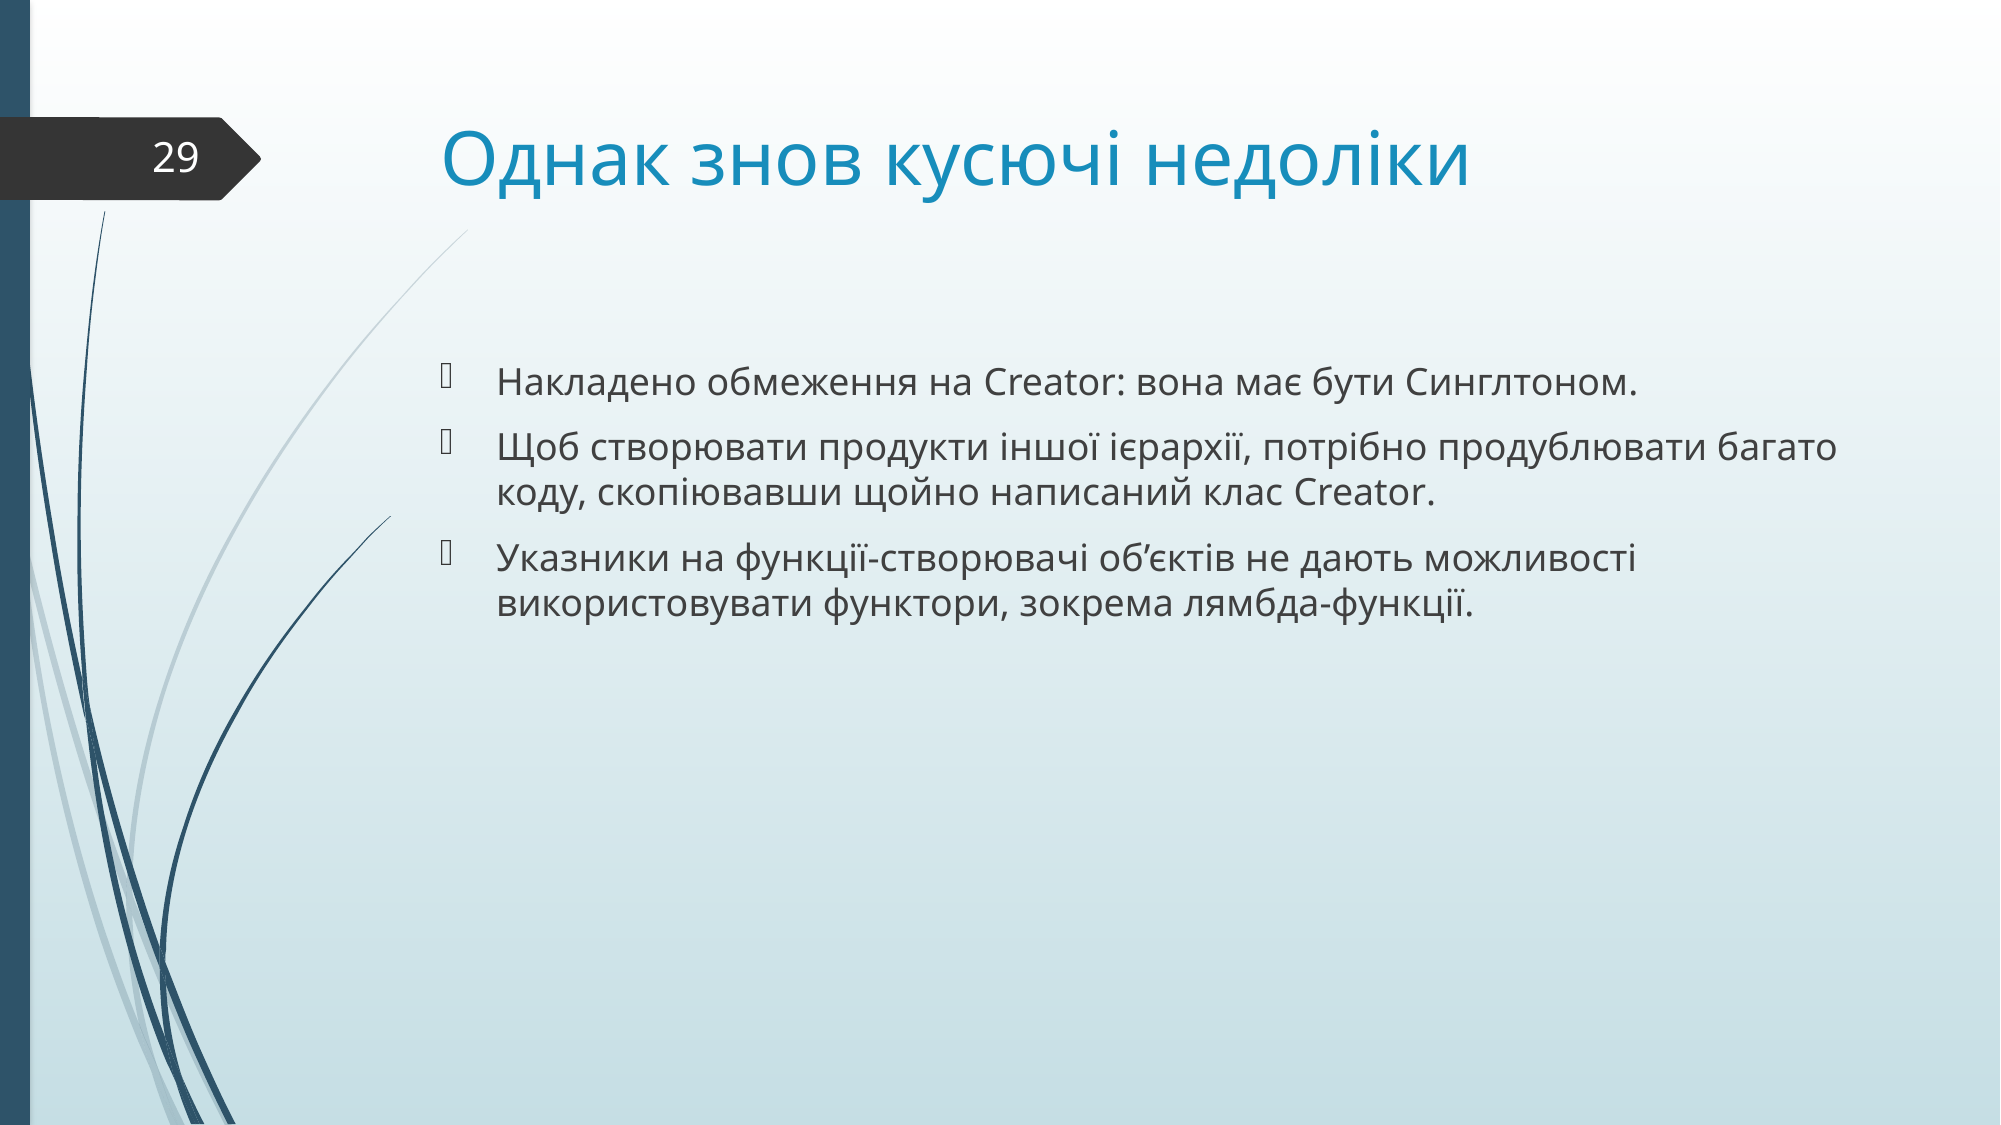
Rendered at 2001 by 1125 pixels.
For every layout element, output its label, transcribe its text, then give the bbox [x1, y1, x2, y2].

slide_number 29 [87, 129, 216, 190]
list Накладено обмеження на Creator: вона має бути Синглтоном. Щоб створювати продукти іншої ієрархії, потрібно продублювати багато коду, скопіювавши щойно написаний клас Creator. Указники на функції-створювачі об’єктів не дають можливості використовувати функтори, зокрема лямбда-функції. [424, 350, 1888, 970]
title Однак знов кусючі недоліки [425, 102, 1888, 313]
